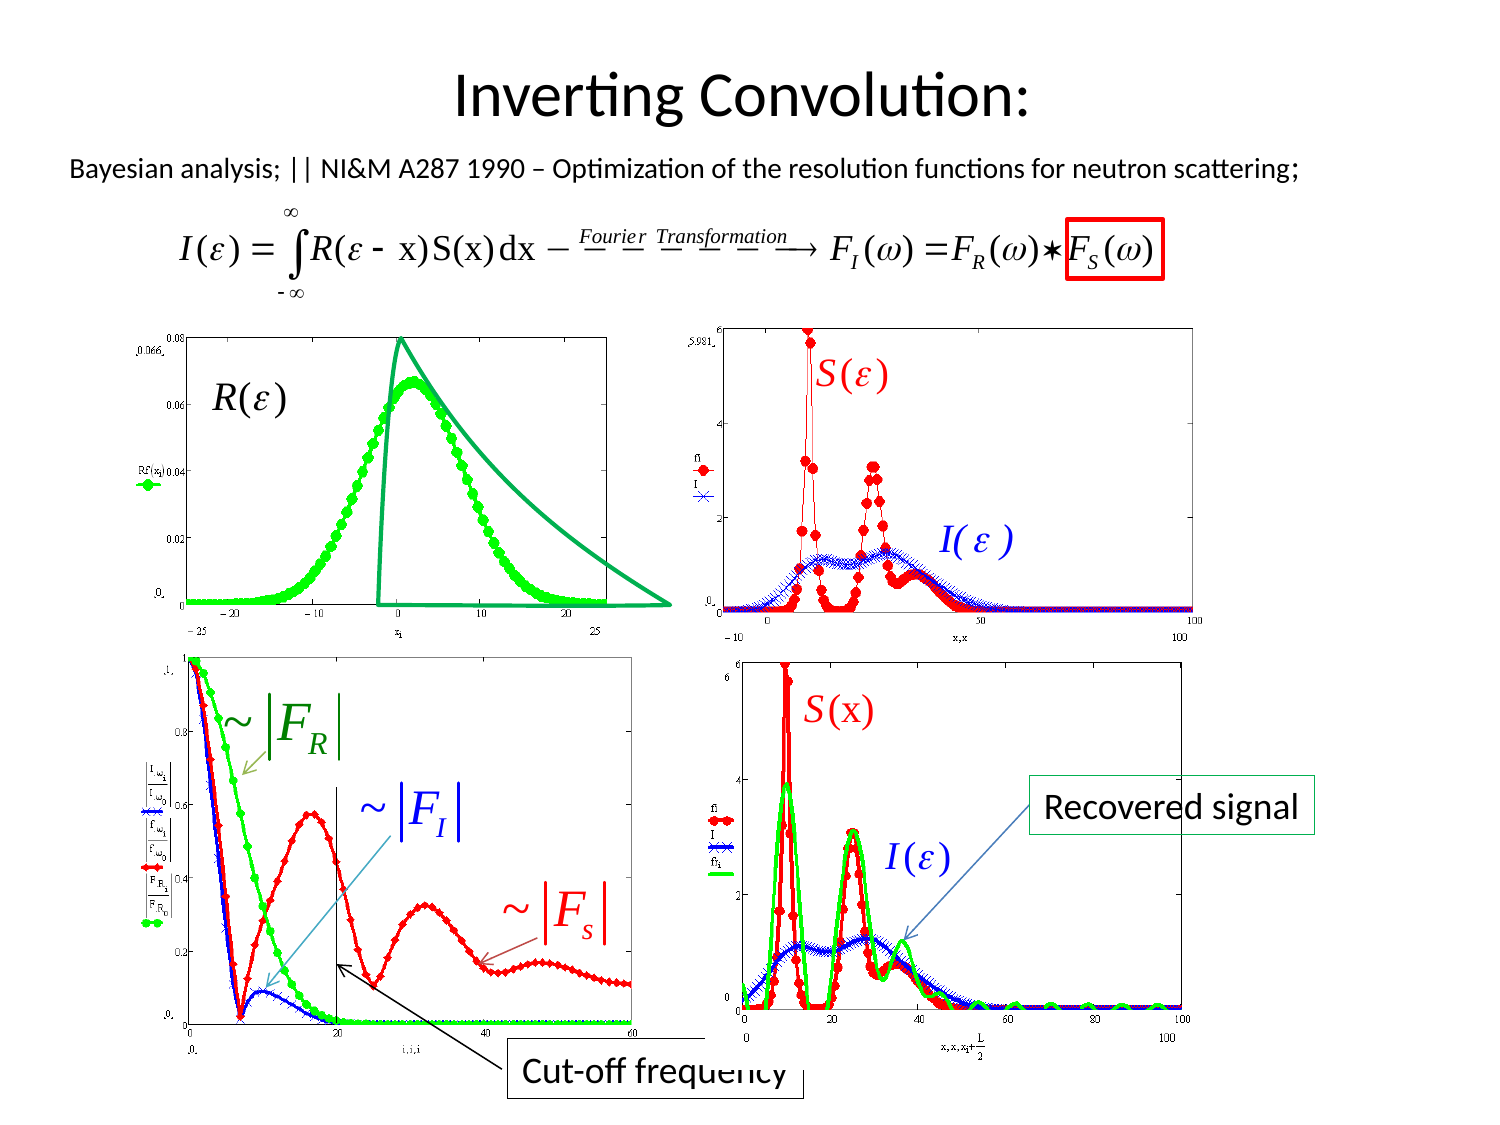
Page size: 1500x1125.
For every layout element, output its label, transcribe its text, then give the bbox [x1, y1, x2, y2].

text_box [796, 685, 882, 740]
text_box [204, 373, 296, 428]
text_box [627, 575, 673, 608]
title Inverting Convolution: [75, 45, 1425, 138]
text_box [214, 680, 354, 774]
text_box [352, 770, 473, 854]
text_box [878, 833, 898, 886]
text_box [808, 349, 897, 404]
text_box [477, 937, 538, 965]
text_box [494, 869, 617, 958]
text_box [265, 835, 391, 988]
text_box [137, 645, 807, 1100]
text_box Recovered signal [1205, 775, 1315, 835]
text_box Bayesian analysis; || NI&M A287 1990 – Optimization of the resolution functions for neutron scattering; [54, 137, 1315, 192]
picture [684, 316, 1210, 1070]
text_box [241, 751, 266, 776]
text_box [903, 805, 1028, 941]
picture [132, 324, 624, 647]
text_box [931, 515, 1020, 570]
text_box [172, 195, 1164, 306]
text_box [336, 963, 503, 1070]
